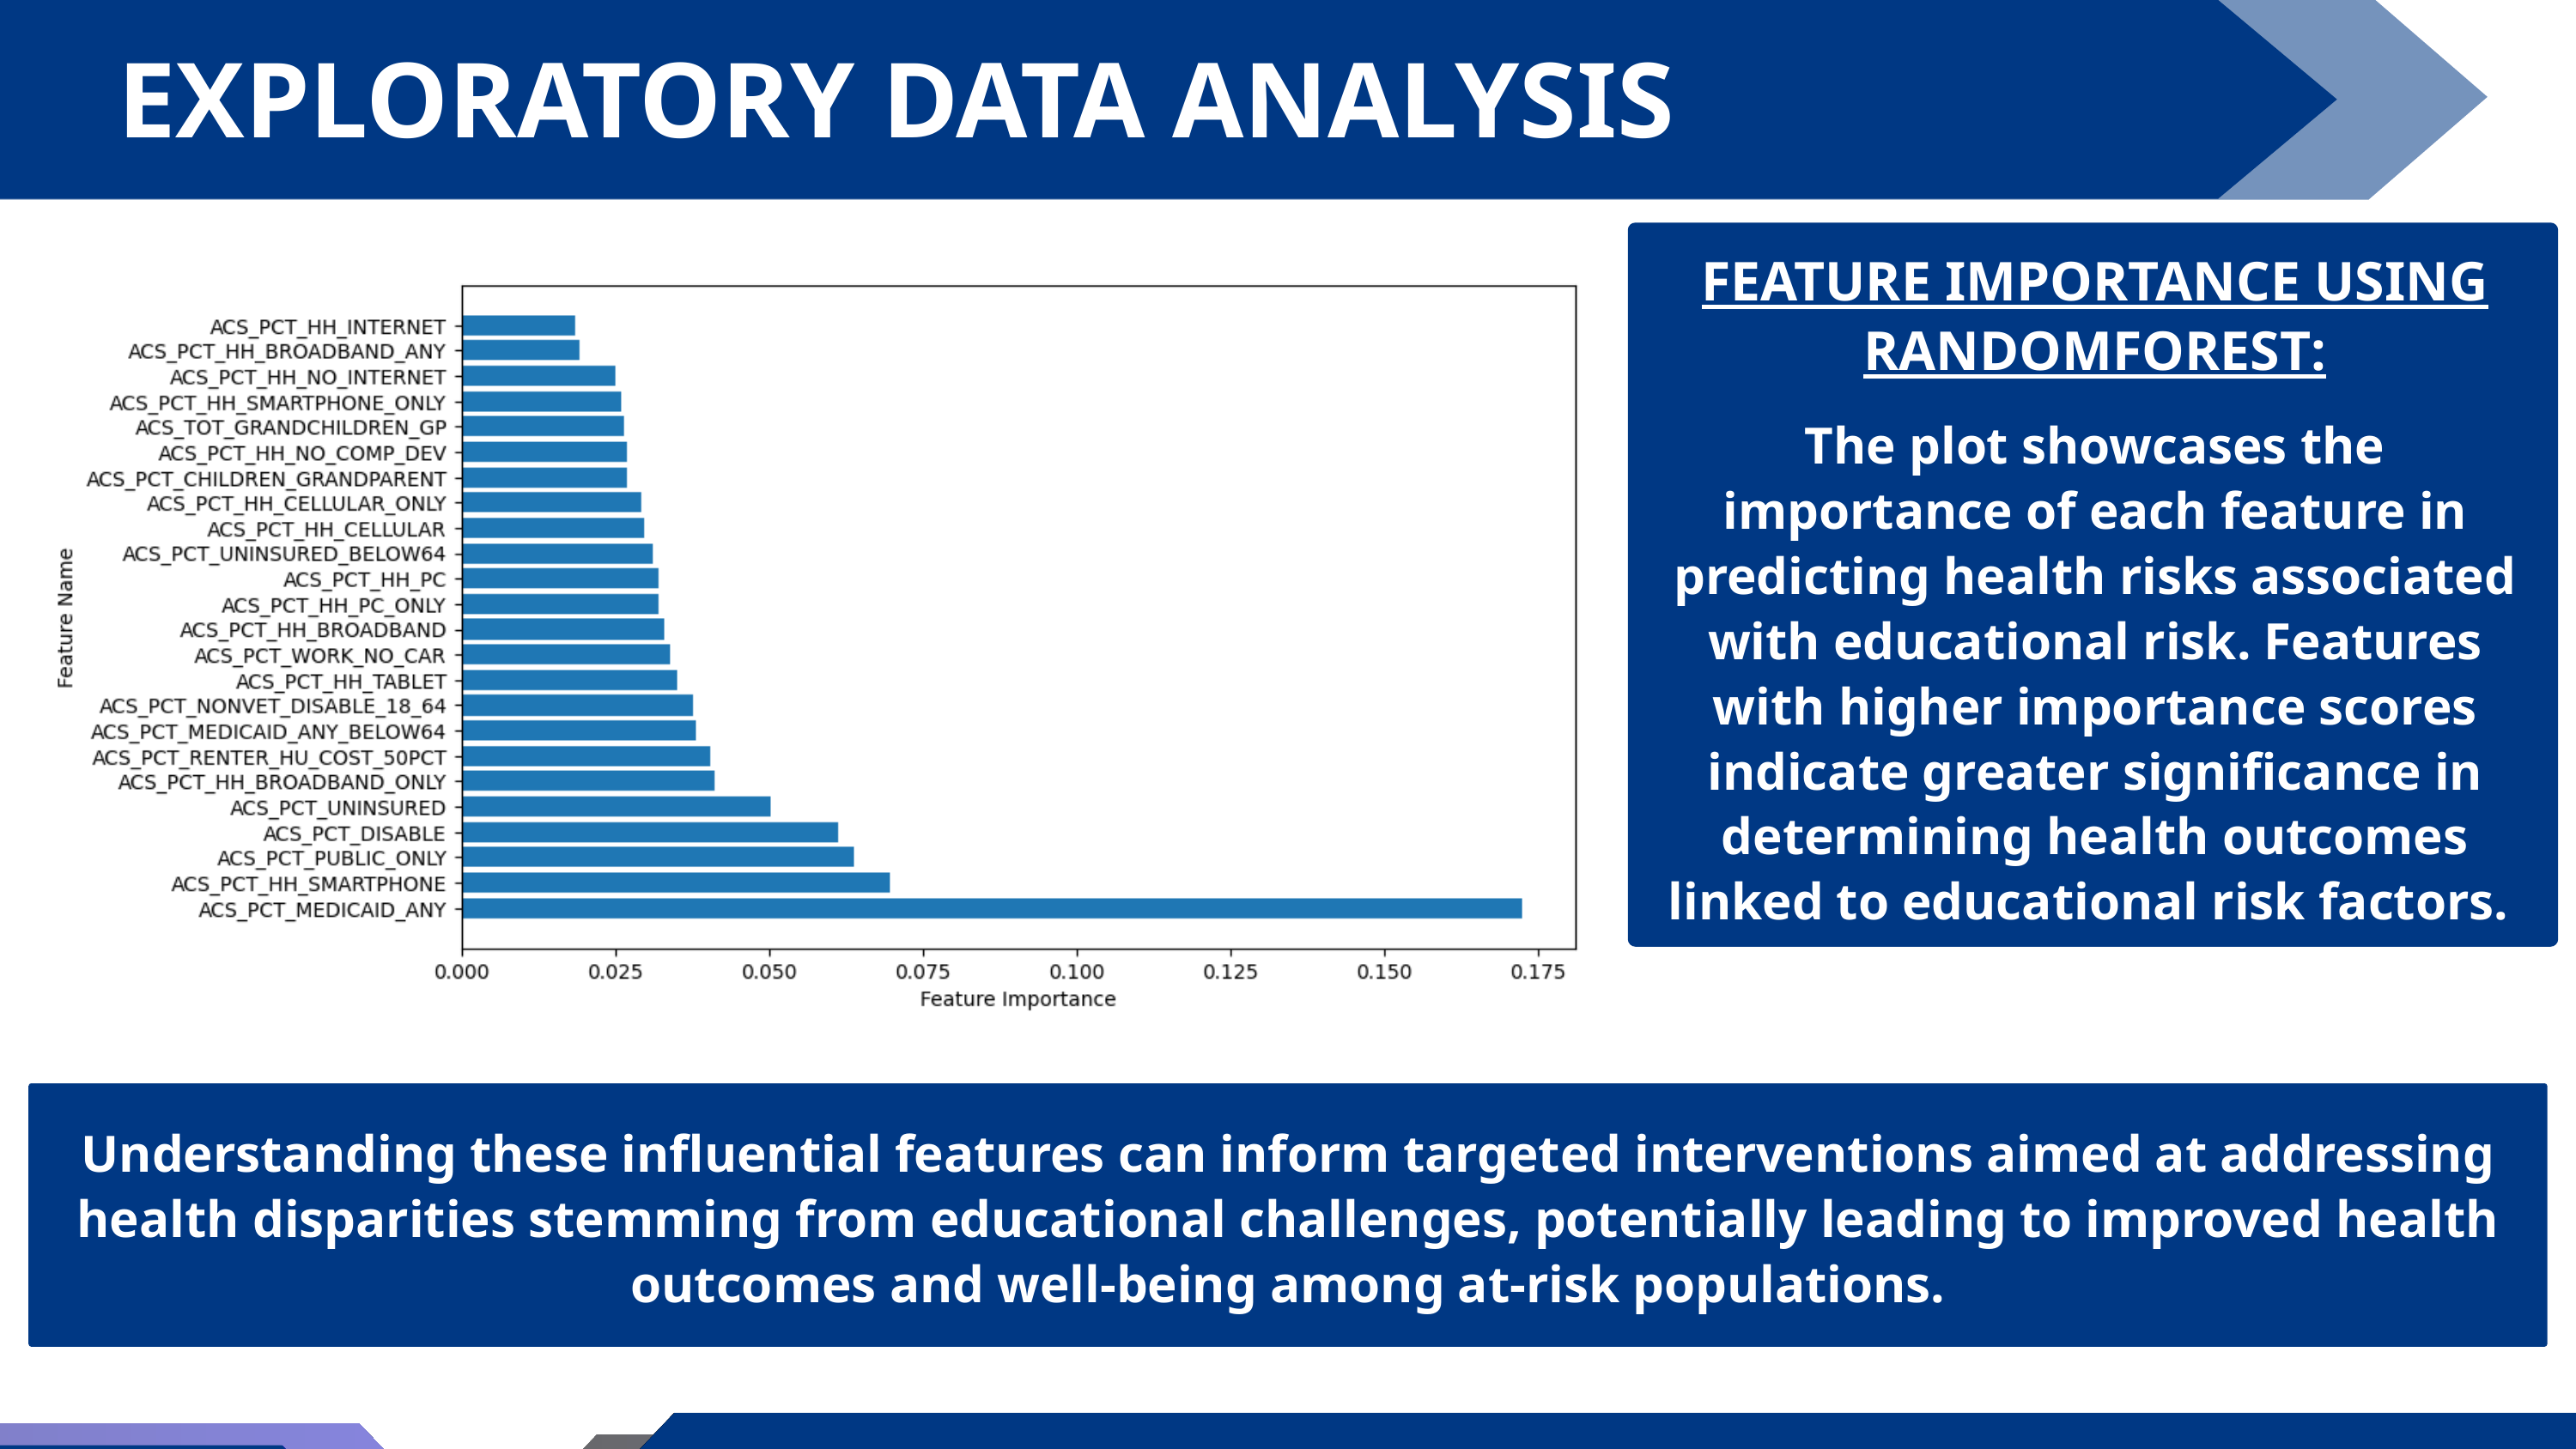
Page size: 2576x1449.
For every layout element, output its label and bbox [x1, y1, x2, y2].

text_box [0, 0, 2337, 199]
text_box [44, 280, 1589, 1016]
text_box [27, 1082, 2548, 1348]
text_box [2337, 0, 2488, 200]
text_box [1627, 222, 2559, 948]
text_box [0, 1412, 2576, 1449]
